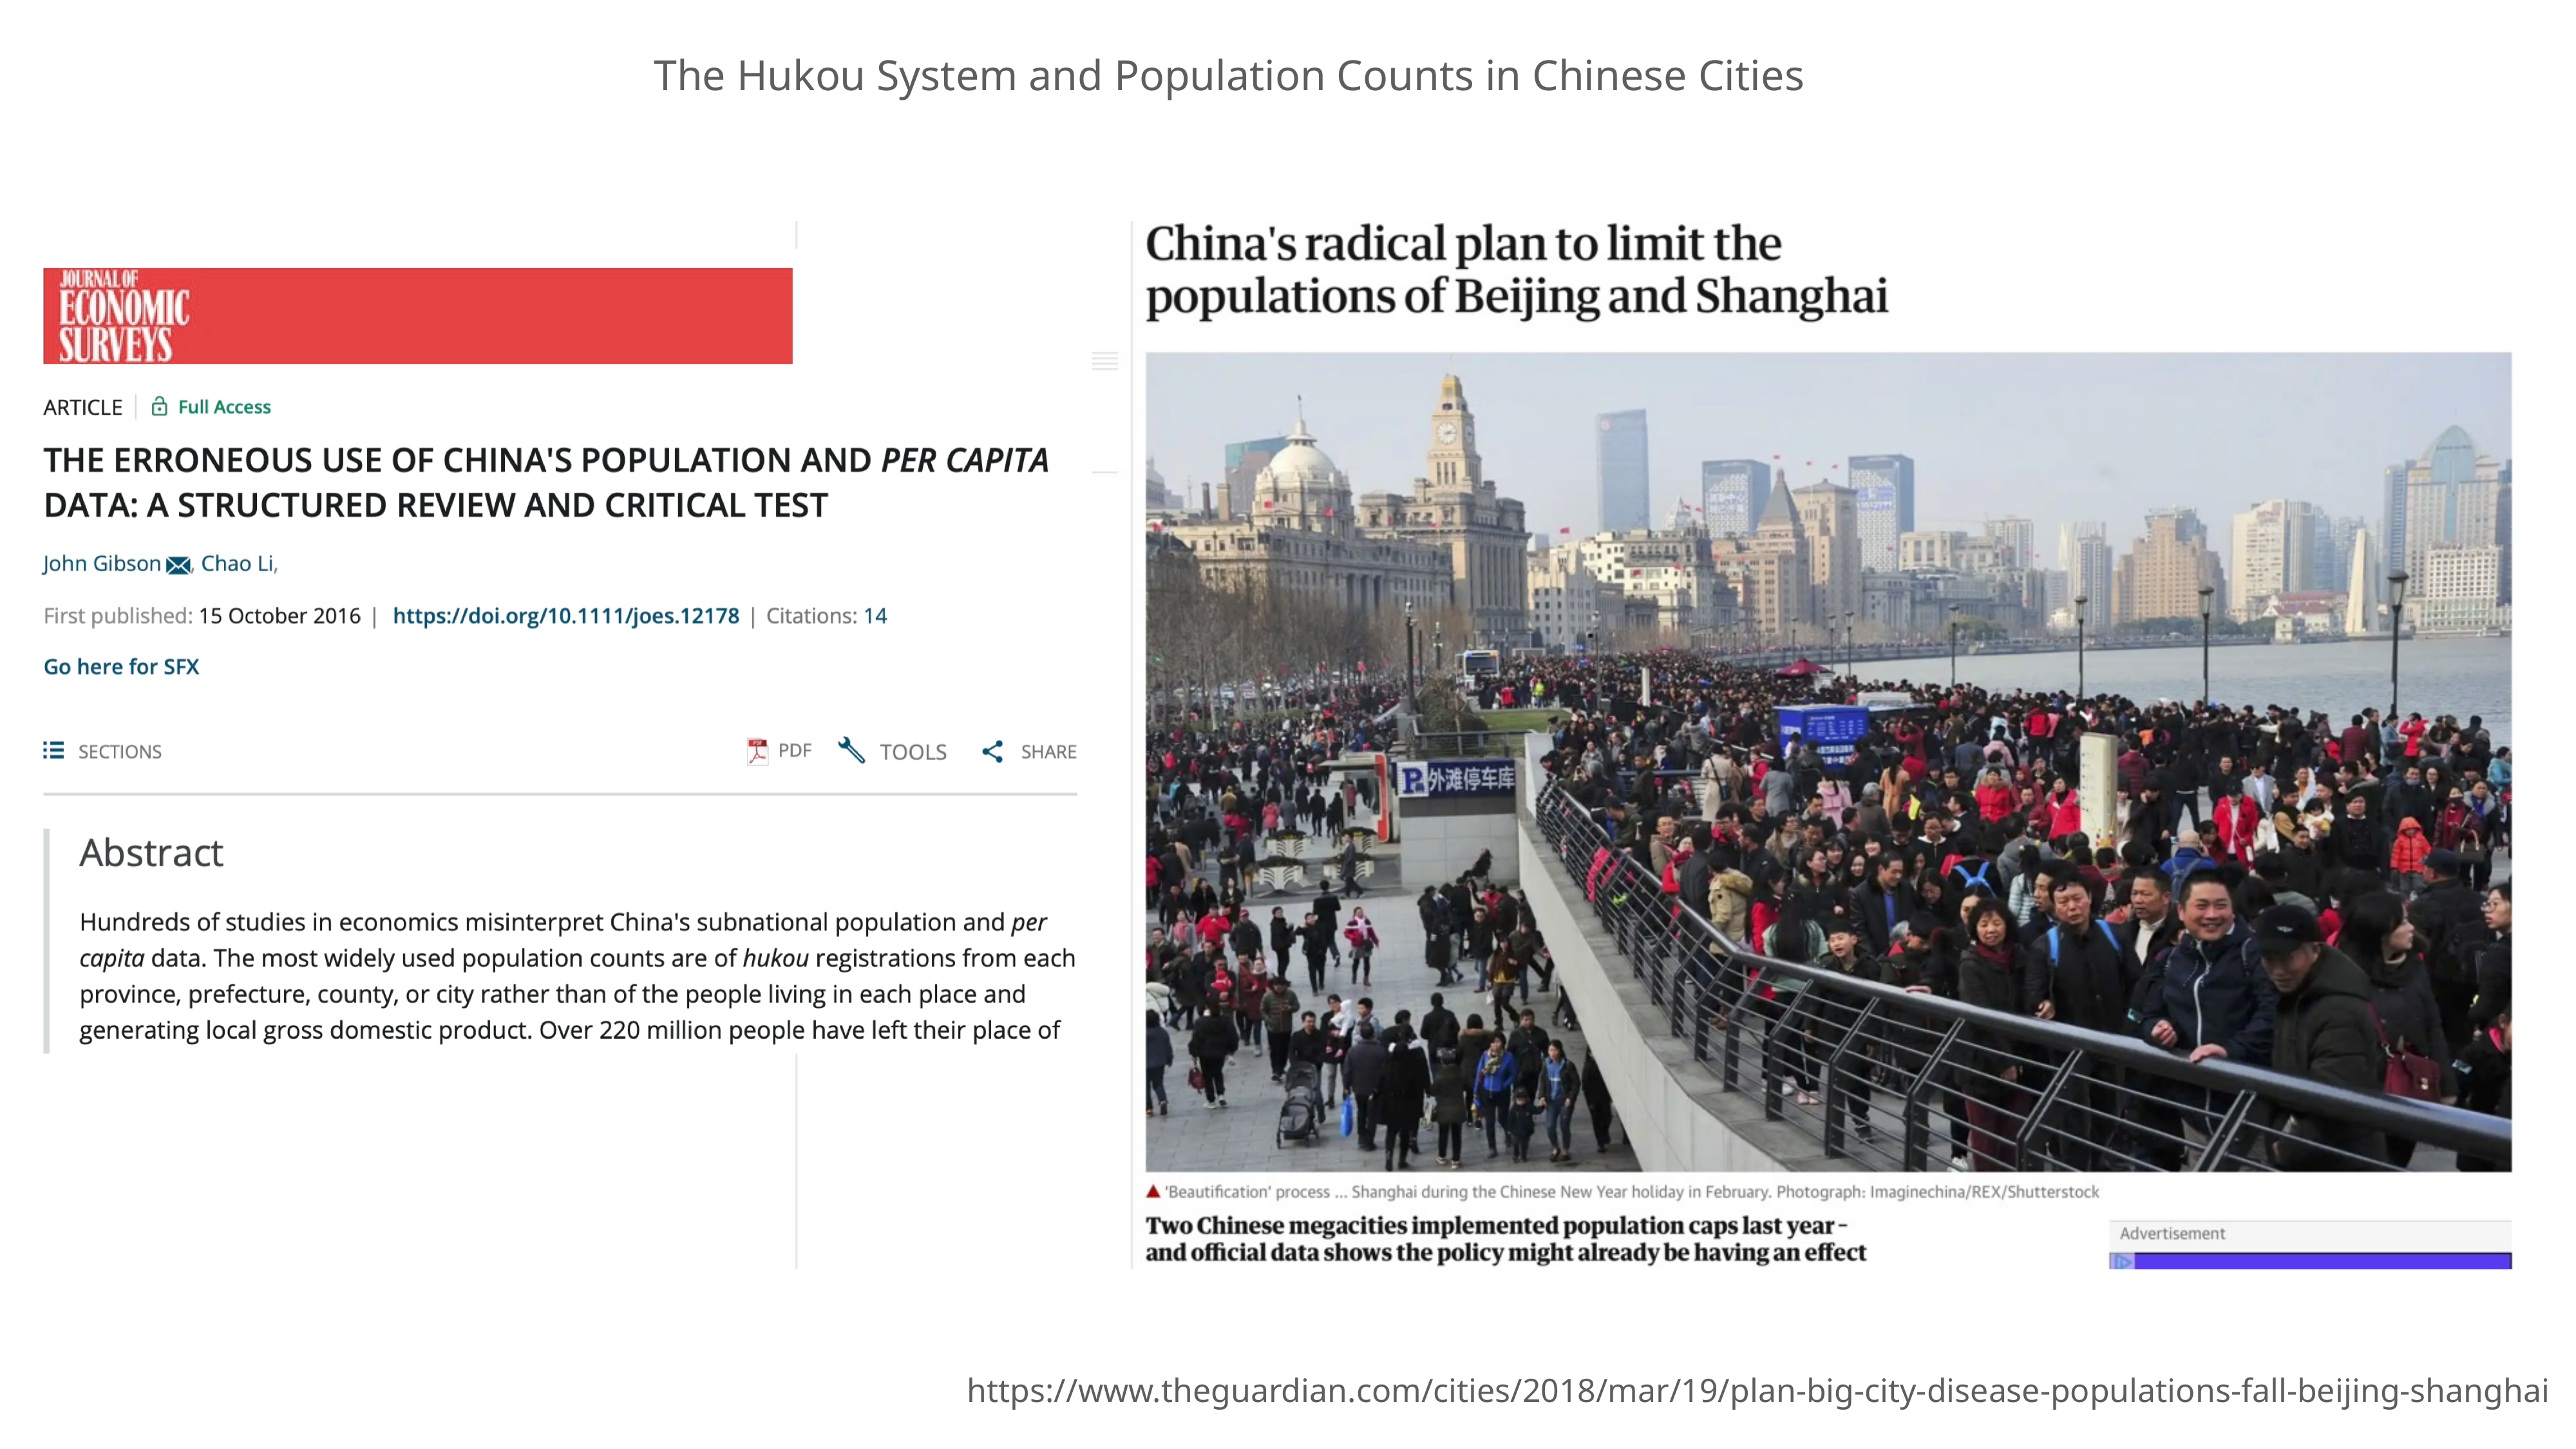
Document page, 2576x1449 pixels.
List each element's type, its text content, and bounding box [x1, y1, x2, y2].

picture [23, 220, 2539, 1269]
text_box https://www.theguardian.com/cities/2018/mar/19/plan-big-city-disease-populations-fall-beijing-shanghai [961, 1364, 2556, 1414]
text_box The Hukou System and Population Counts in Chinese Cities [649, 43, 1811, 104]
